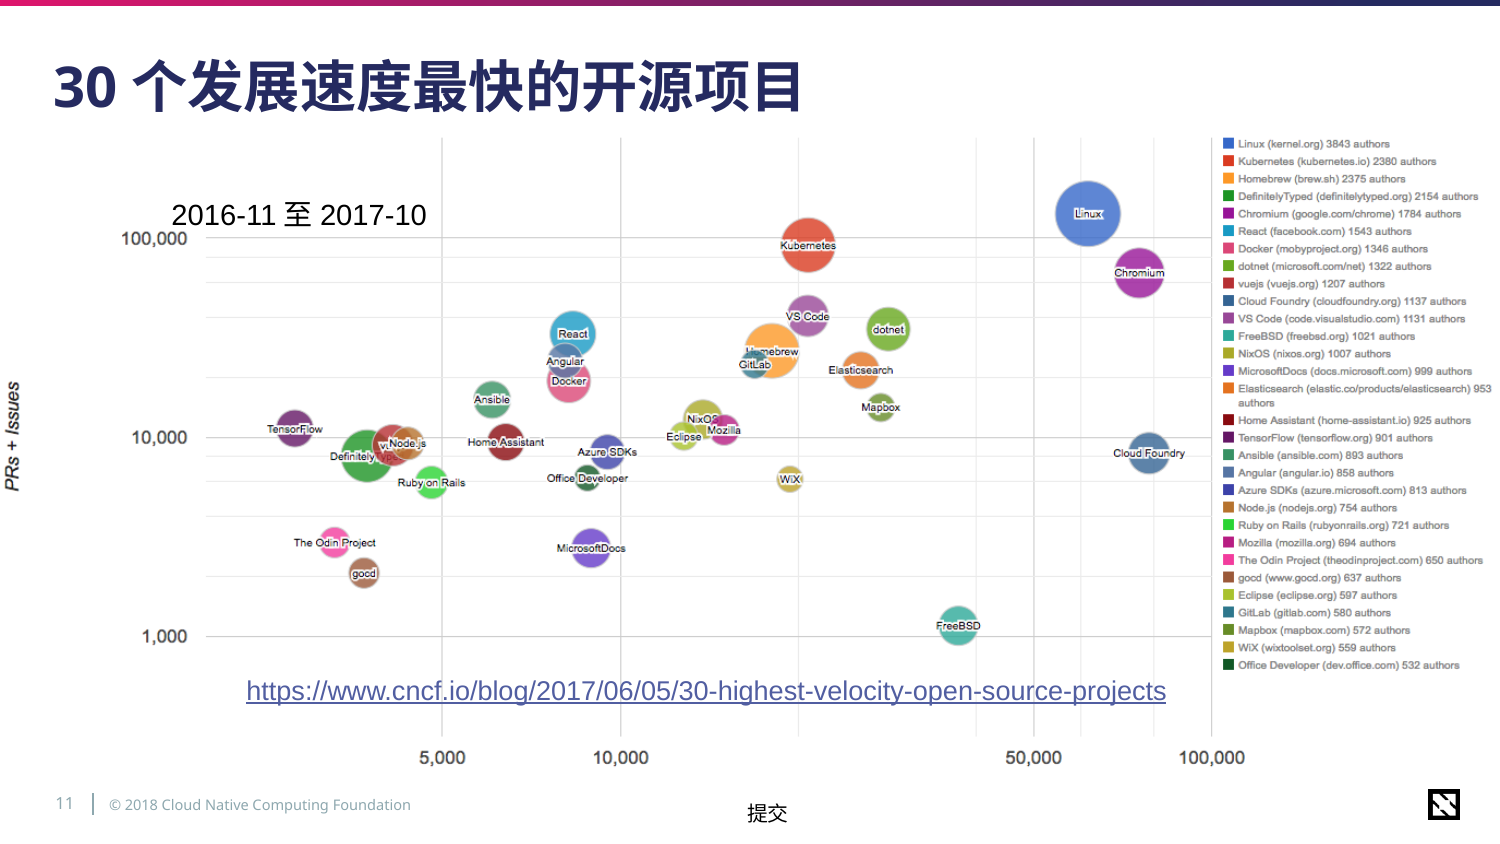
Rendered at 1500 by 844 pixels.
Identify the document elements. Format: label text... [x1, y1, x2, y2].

picture [1428, 789, 1460, 820]
picture [0, 129, 1500, 776]
title 30个发展速度最快的开源项目 [42, 52, 1458, 126]
text_box 提交 [732, 785, 901, 842]
